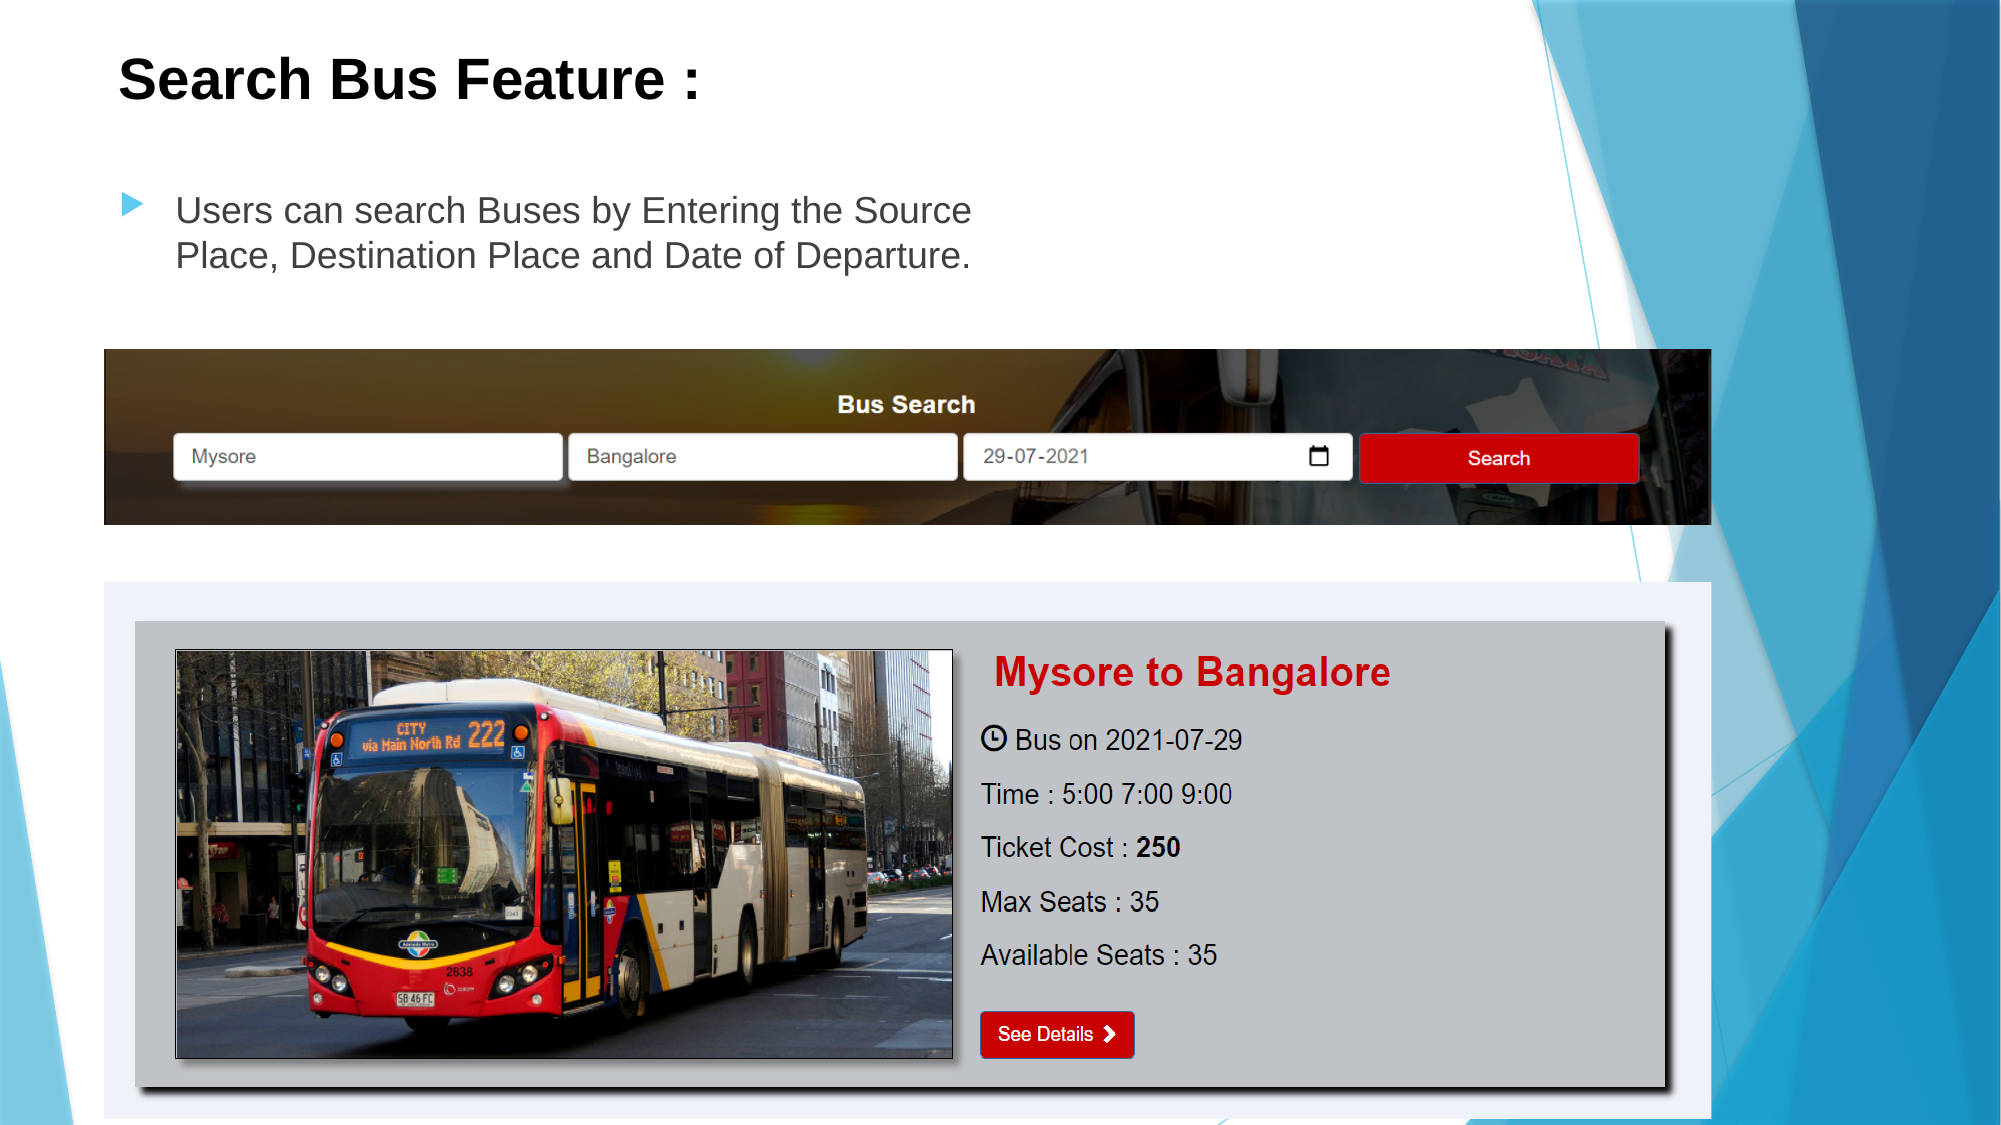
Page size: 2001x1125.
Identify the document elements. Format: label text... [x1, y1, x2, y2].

picture [103, 581, 1712, 1120]
picture [103, 349, 1712, 525]
text_box Search Bus Feature : [104, 34, 1218, 119]
text_box Users can search Buses by Entering the Source Place, Destination Place and Date of Departure. [104, 178, 1028, 349]
